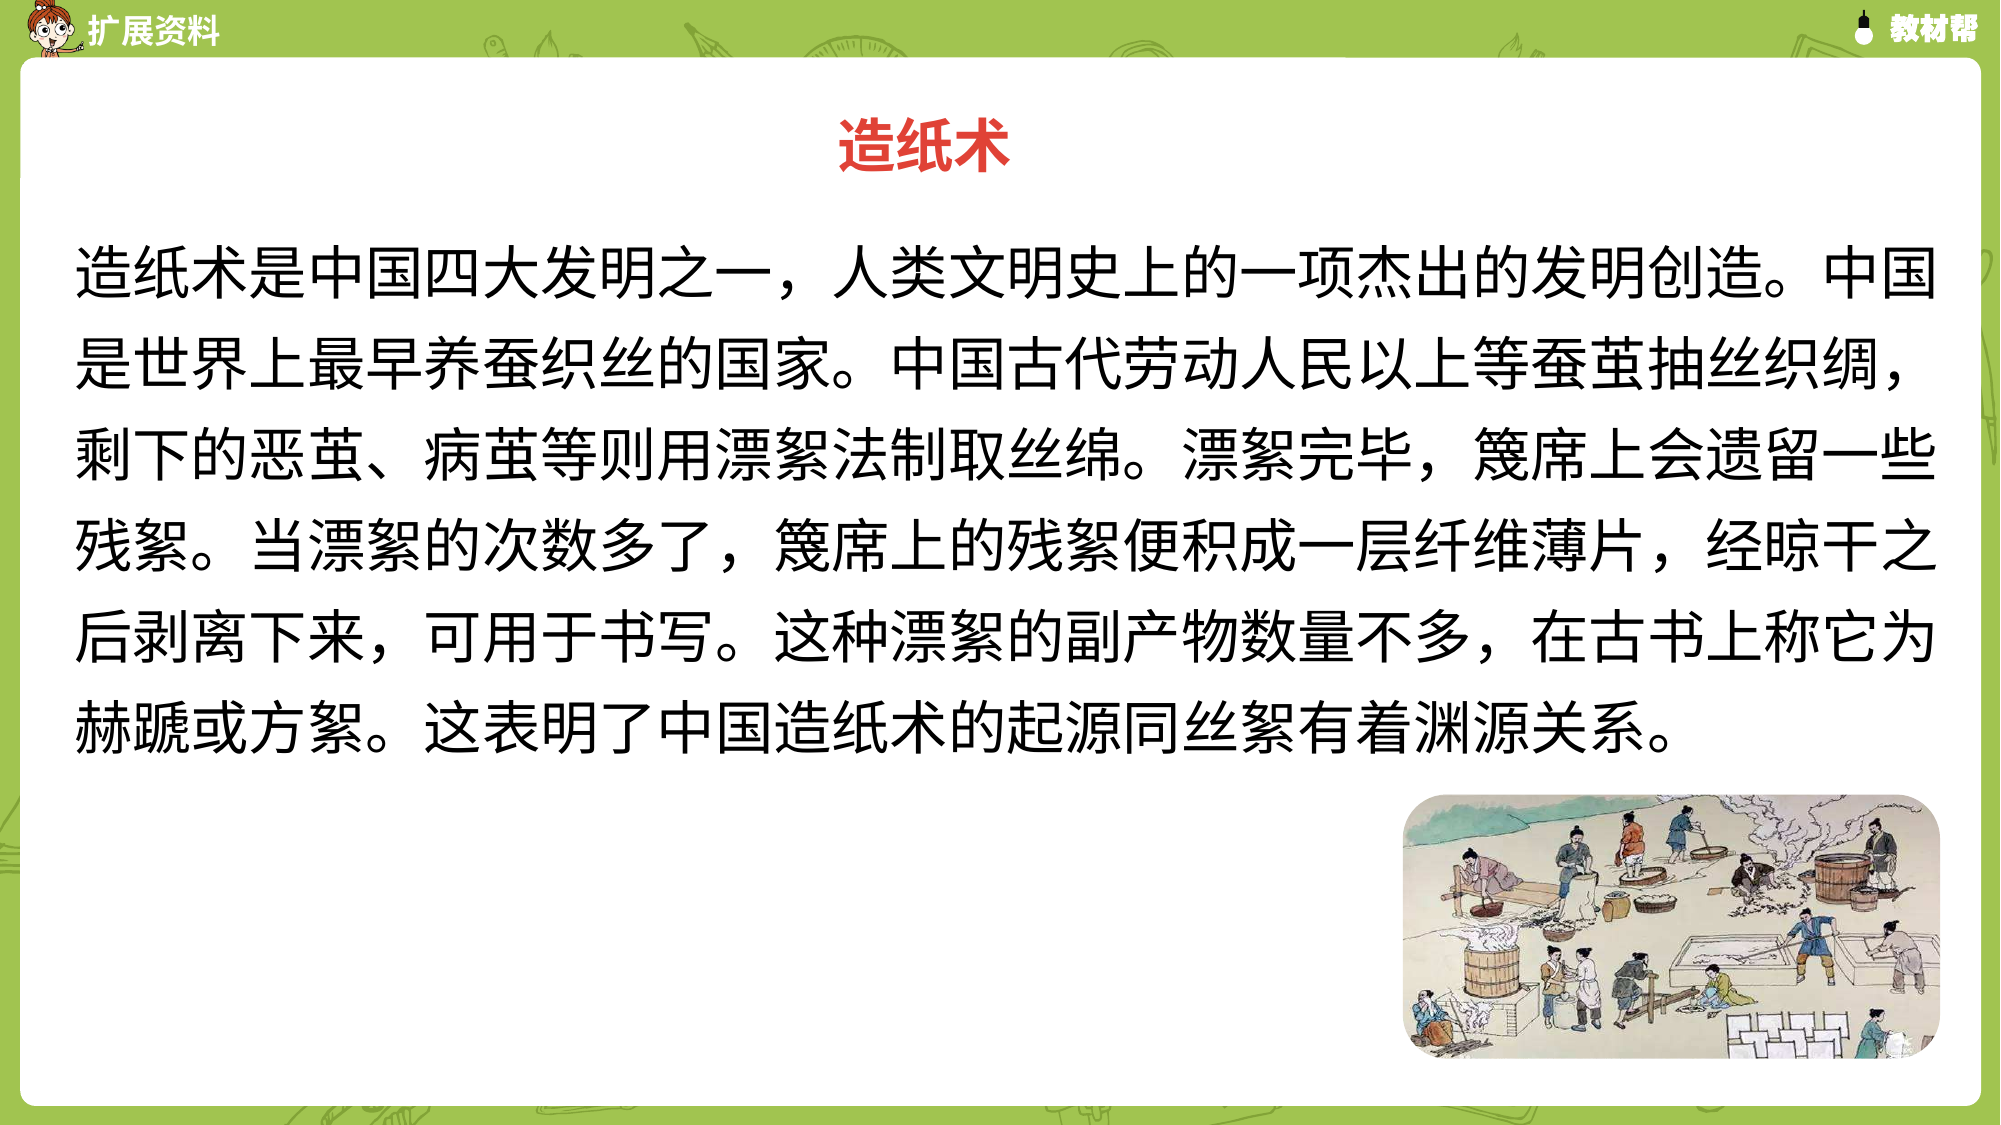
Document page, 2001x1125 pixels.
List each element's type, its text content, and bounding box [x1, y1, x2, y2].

text_box 造纸术 [822, 102, 1099, 187]
text_box 造纸术是中国四大发明之一，人类文明史上的一项杰出的发明创造。中国是世界上最早养蚕织丝的国家。中国古代劳动人民以上等蚕茧抽丝织绸，剩下的恶茧、病茧等则用漂絮法制取丝绵。漂絮完毕，篾席上会遗留一些残絮。当漂絮的次数多了，篾席上的残絮便积成一层纤维薄片，经晾干之后剥离下来，可用于书写。这种漂絮的副产物数量不多，在古书上称它为赫蹏或方絮。这表明了中国造纸术的起源同丝絮有着渊源关系。 [59, 207, 1983, 769]
picture [23, 0, 84, 63]
picture [1402, 794, 1941, 1059]
